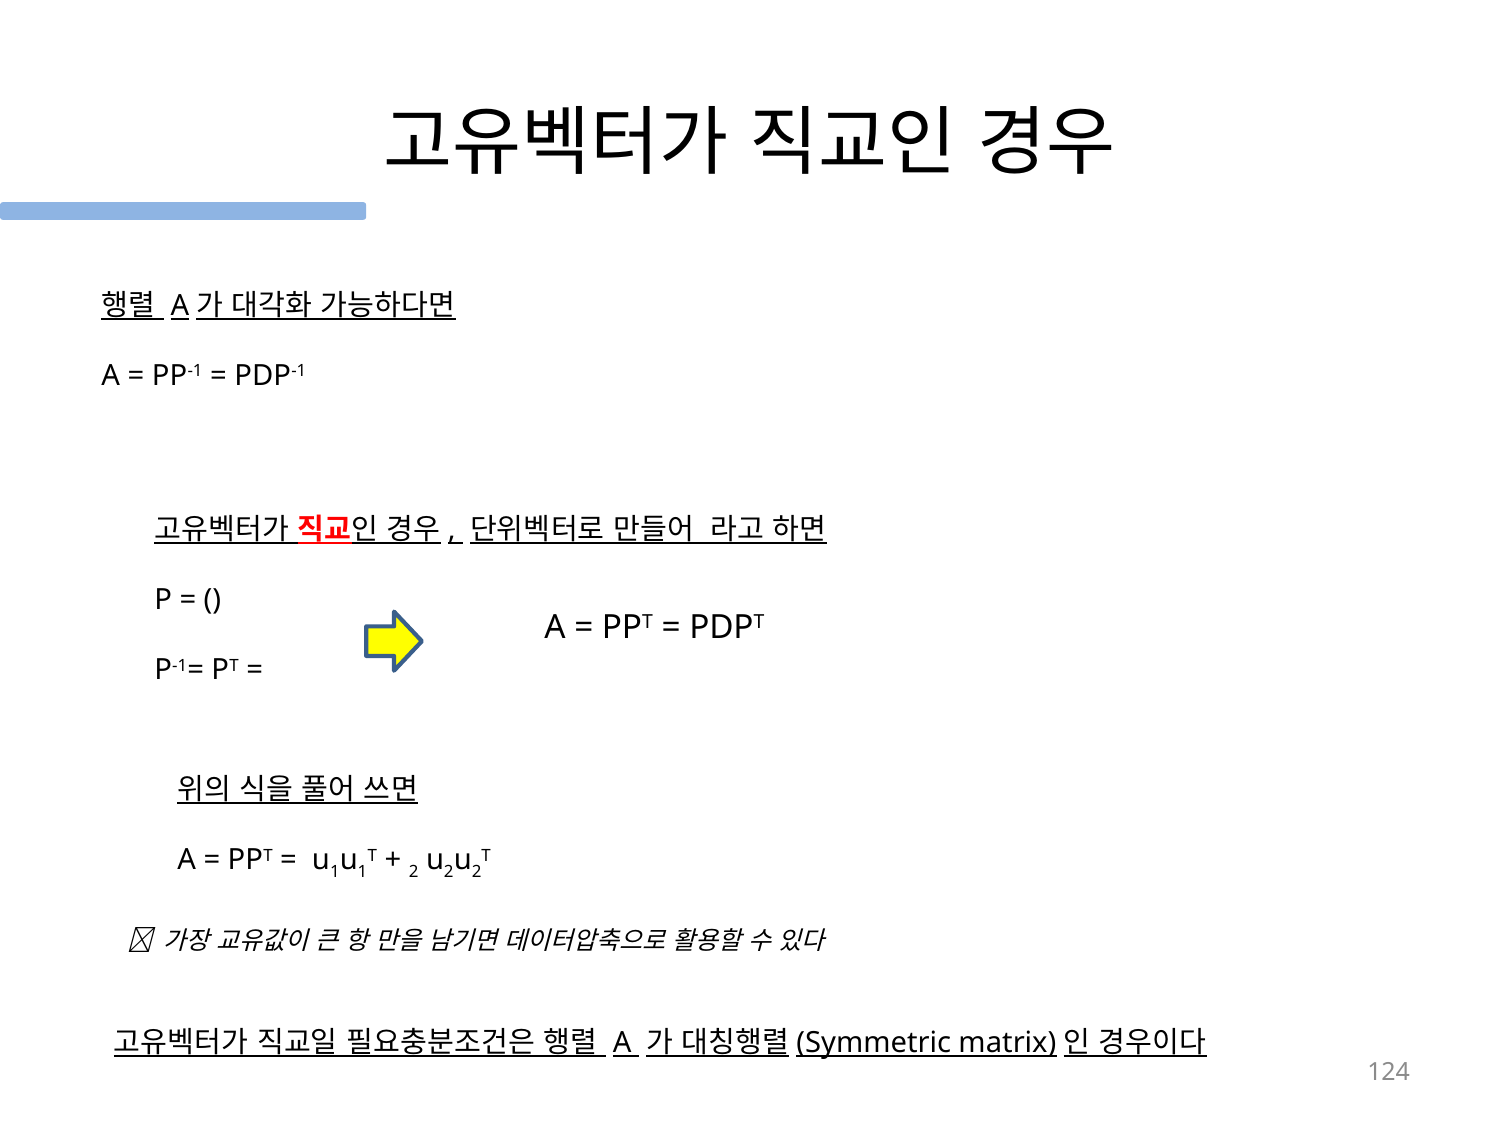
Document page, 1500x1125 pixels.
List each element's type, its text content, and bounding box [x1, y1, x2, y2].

slide_number 124 [1074, 1042, 1425, 1103]
text_box [364, 609, 424, 673]
text_box [0, 200, 369, 222]
text_box 고유벡터가 직교일 필요충분조건은 행렬 A 가 대칭행렬(Symmetric matrix)인 경우이다 [99, 1015, 1222, 1066]
text_box  가장 교유값이 큰 항 만을 남기면 데이터압축으로 활용할 수 있다 [112, 916, 840, 962]
title 고유벡터가 직교인 경우 [75, 45, 1425, 233]
